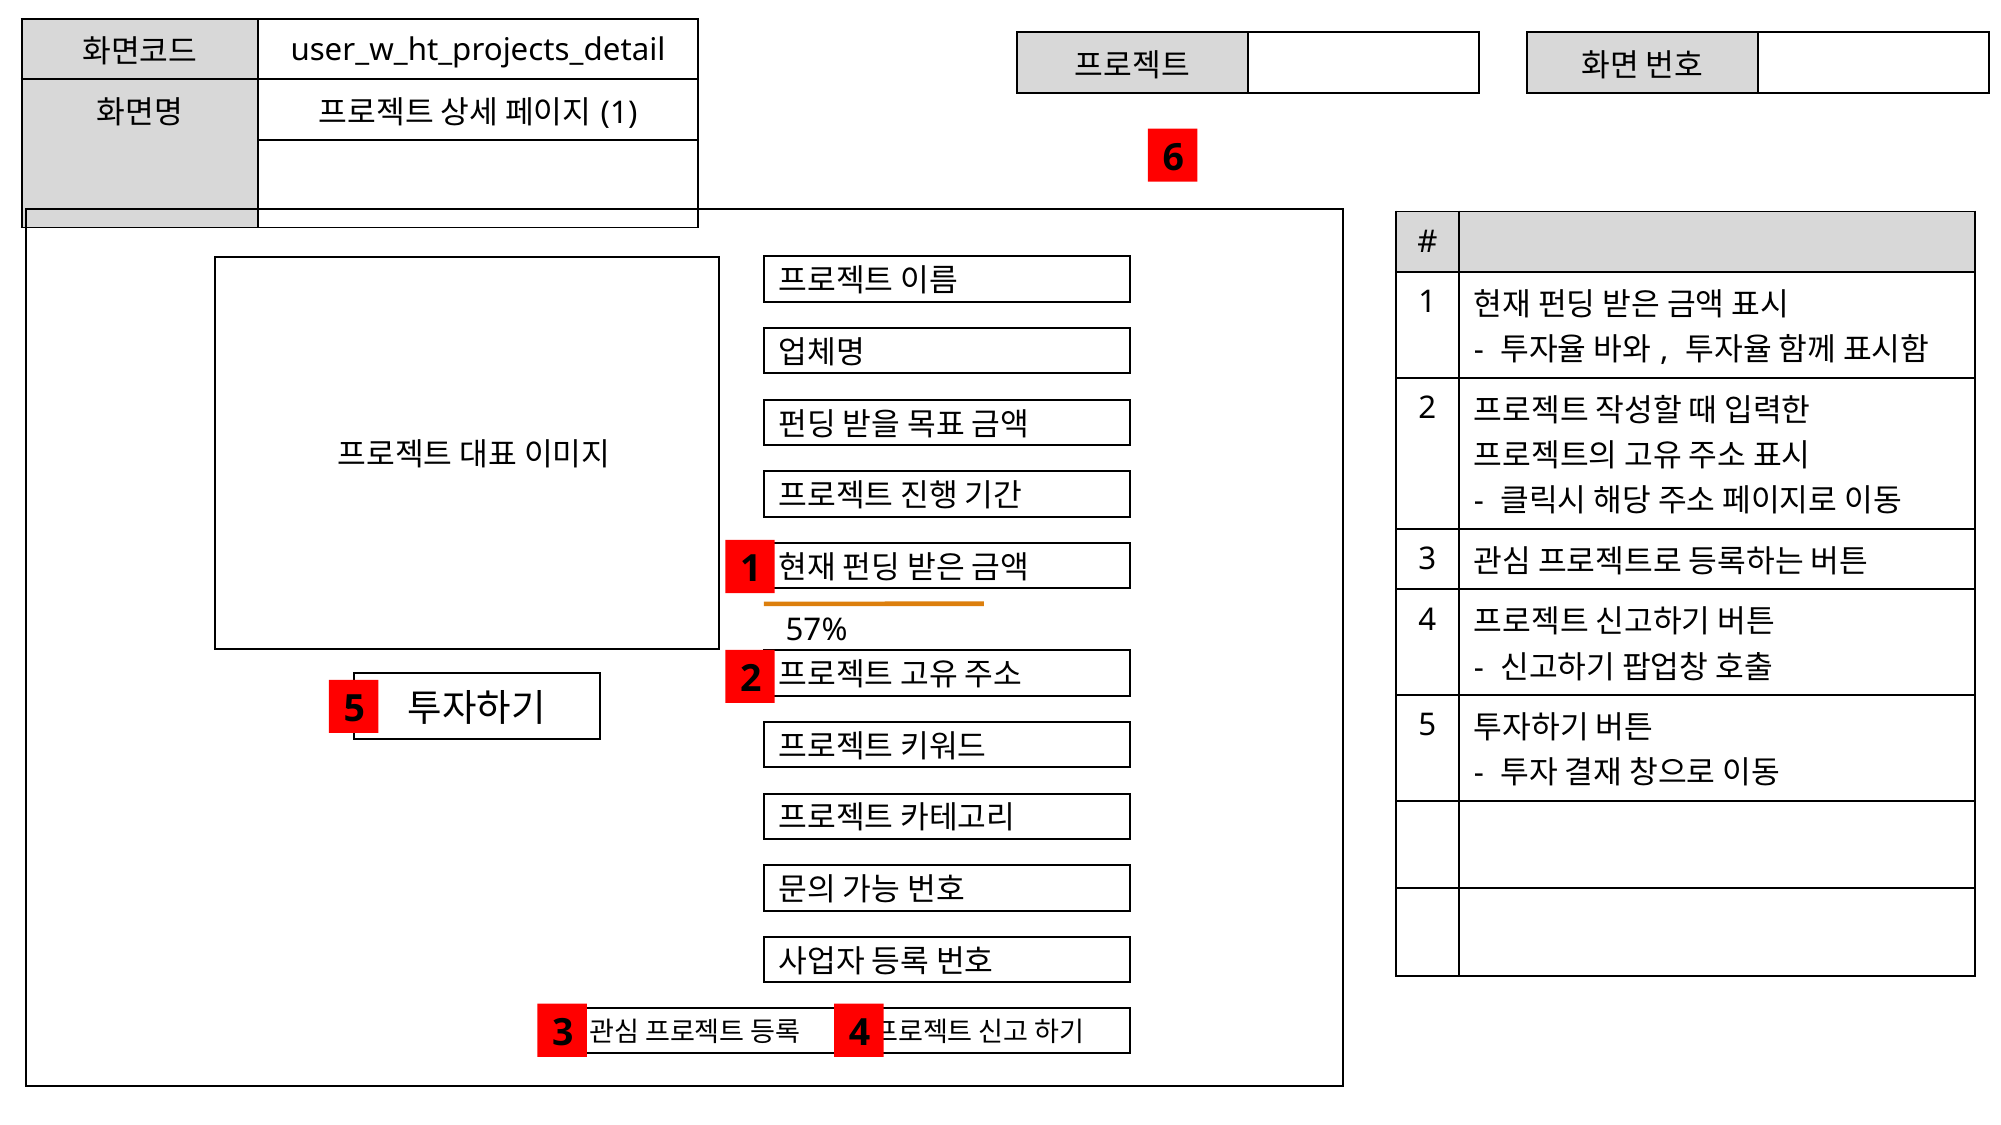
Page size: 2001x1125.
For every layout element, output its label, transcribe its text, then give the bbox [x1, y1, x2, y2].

table_cell [259, 141, 697, 207]
table_header [1759, 33, 1988, 92]
table_cell 3 [1397, 530, 1458, 588]
table_cell 2 [1397, 379, 1458, 528]
table_cell [1460, 889, 1974, 975]
table_cell 관심 프로젝트로 등록하는 버튼 [1460, 530, 1974, 588]
table_cell 1 [1397, 273, 1458, 377]
table_cell [1460, 802, 1974, 887]
table_cell 프로젝트 상세 페이지(1) [259, 80, 697, 139]
table_cell 5 [1397, 696, 1458, 800]
table_header [1460, 212, 1974, 271]
table_header 화면코드 [23, 20, 257, 78]
table_header 화면 번호 [1528, 33, 1757, 92]
table_cell 4 [1397, 590, 1458, 694]
table_cell 프로젝트 신고하기 버튼 - 신고하기 팝업창 호출 [1460, 590, 1974, 694]
table_cell [1397, 802, 1458, 887]
table_header user_w_ht_projects_detail [259, 20, 697, 78]
table_header # [1397, 212, 1458, 271]
table_cell [1397, 889, 1458, 975]
table_header [1249, 33, 1478, 92]
table_cell 화면명 [23, 80, 257, 209]
table_cell 투자하기 버튼 - 투자 결재 창으로 이동 [1460, 696, 1974, 800]
text_box 6 [1147, 128, 1198, 182]
table_header 프로젝트 [1018, 33, 1247, 92]
table_cell 프로젝트 작성할 때 입력한 프로젝트의 고유 주소 표시 - 클릭시 해당 주소 페이지로 이동 [1460, 379, 1974, 528]
table_cell 현재 펀딩 받은 금액 표시 - 투자율 바와, 투자율 함께 표시함 [1460, 273, 1974, 377]
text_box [25, 208, 1344, 1087]
